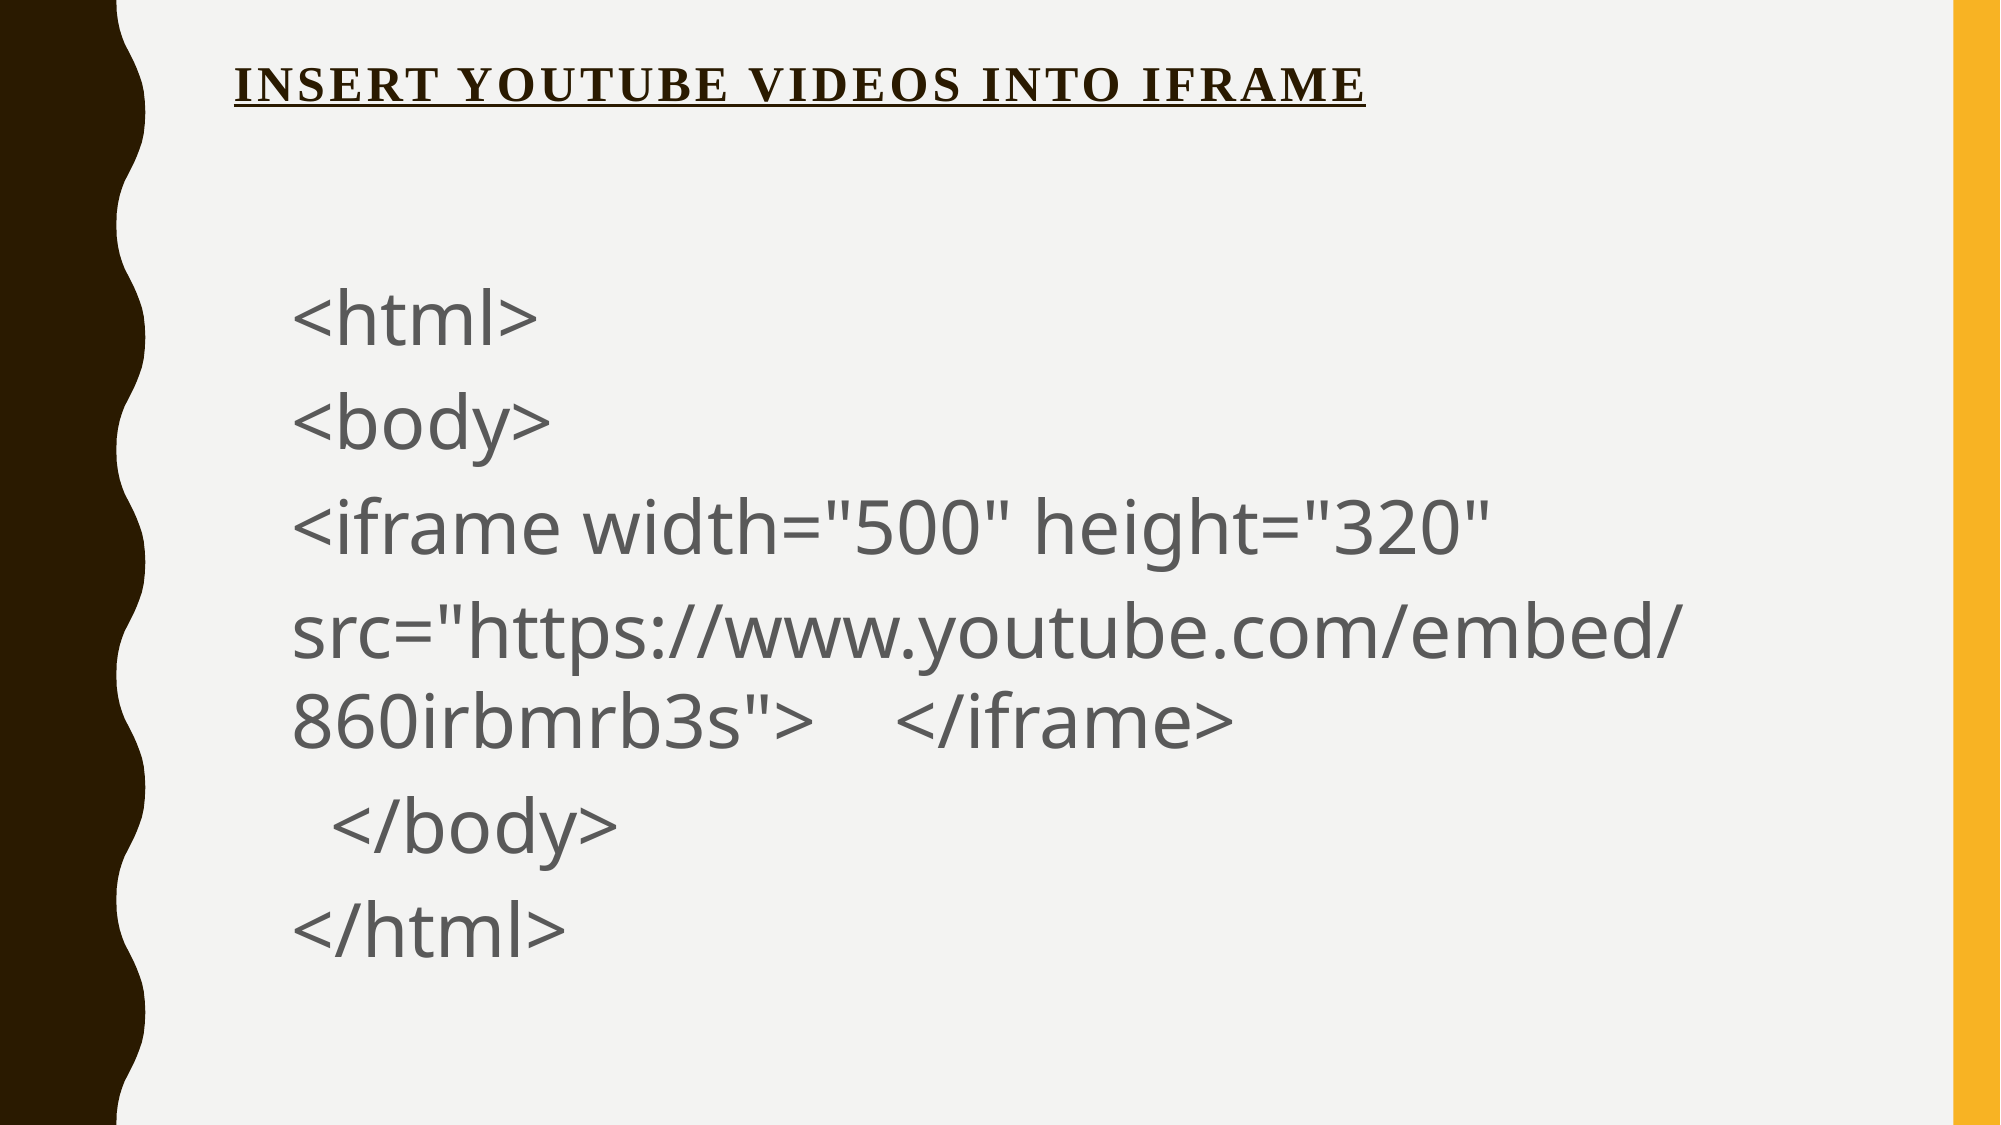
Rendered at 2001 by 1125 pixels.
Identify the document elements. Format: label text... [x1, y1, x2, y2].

list <html> <body> <iframe width="500" height="320" src="https://www.youtube.com/embed/860irbmrb3s"> </iframe> </body> </html> [201, 262, 1922, 977]
title Insert Youtube videos into IFrame [218, 50, 1497, 158]
